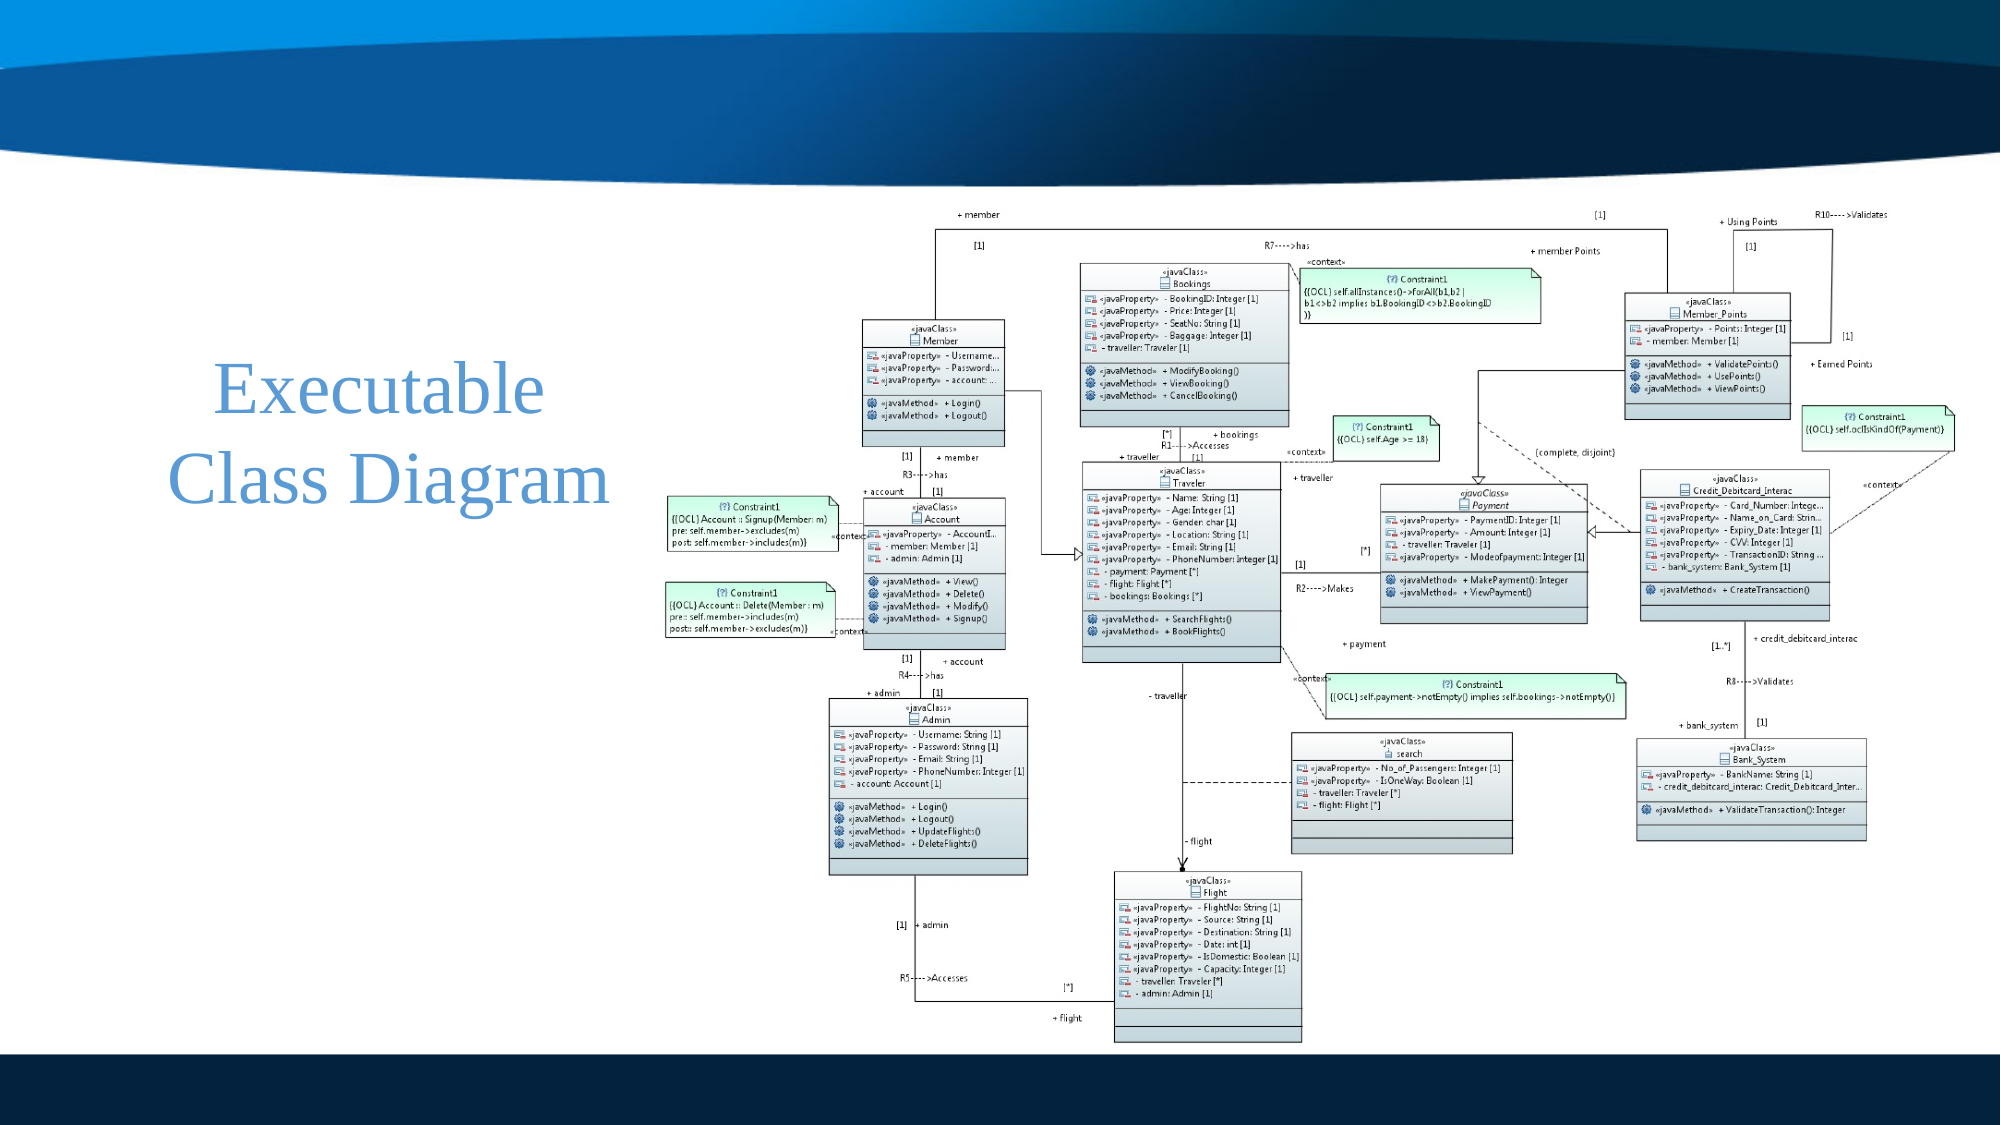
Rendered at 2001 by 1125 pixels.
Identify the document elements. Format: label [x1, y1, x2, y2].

picture [0, 0, 2000, 1125]
list [657, 190, 1967, 1050]
